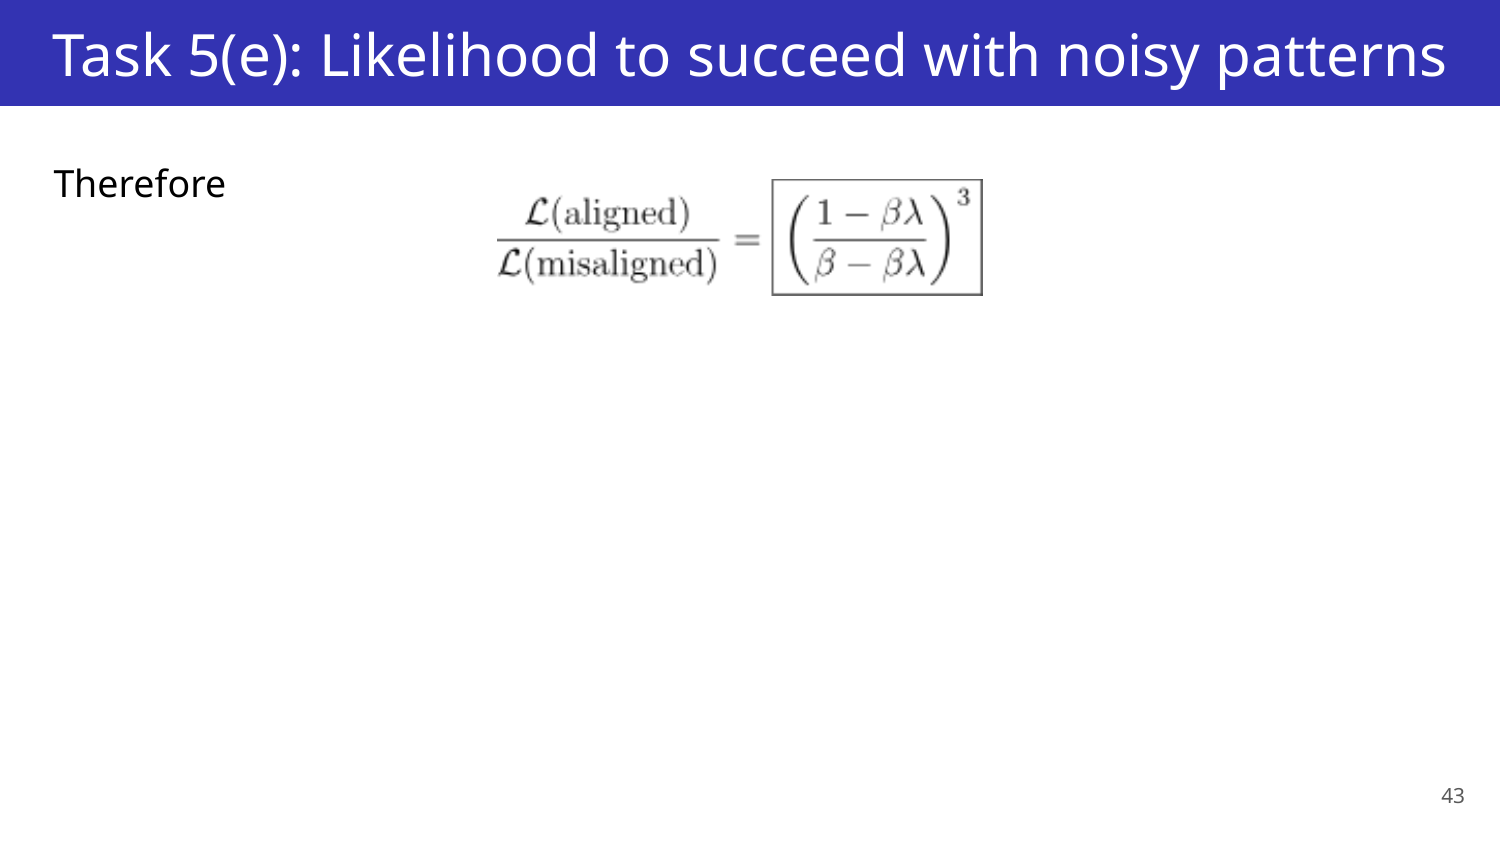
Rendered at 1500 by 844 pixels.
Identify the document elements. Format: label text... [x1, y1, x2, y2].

picture [496, 179, 983, 296]
slide_number 43 [1389, 764, 1480, 830]
title Task 5(e): Likelihood to succeed with noisy patterns [0, 0, 1500, 106]
list Therefore [38, 138, 1442, 750]
